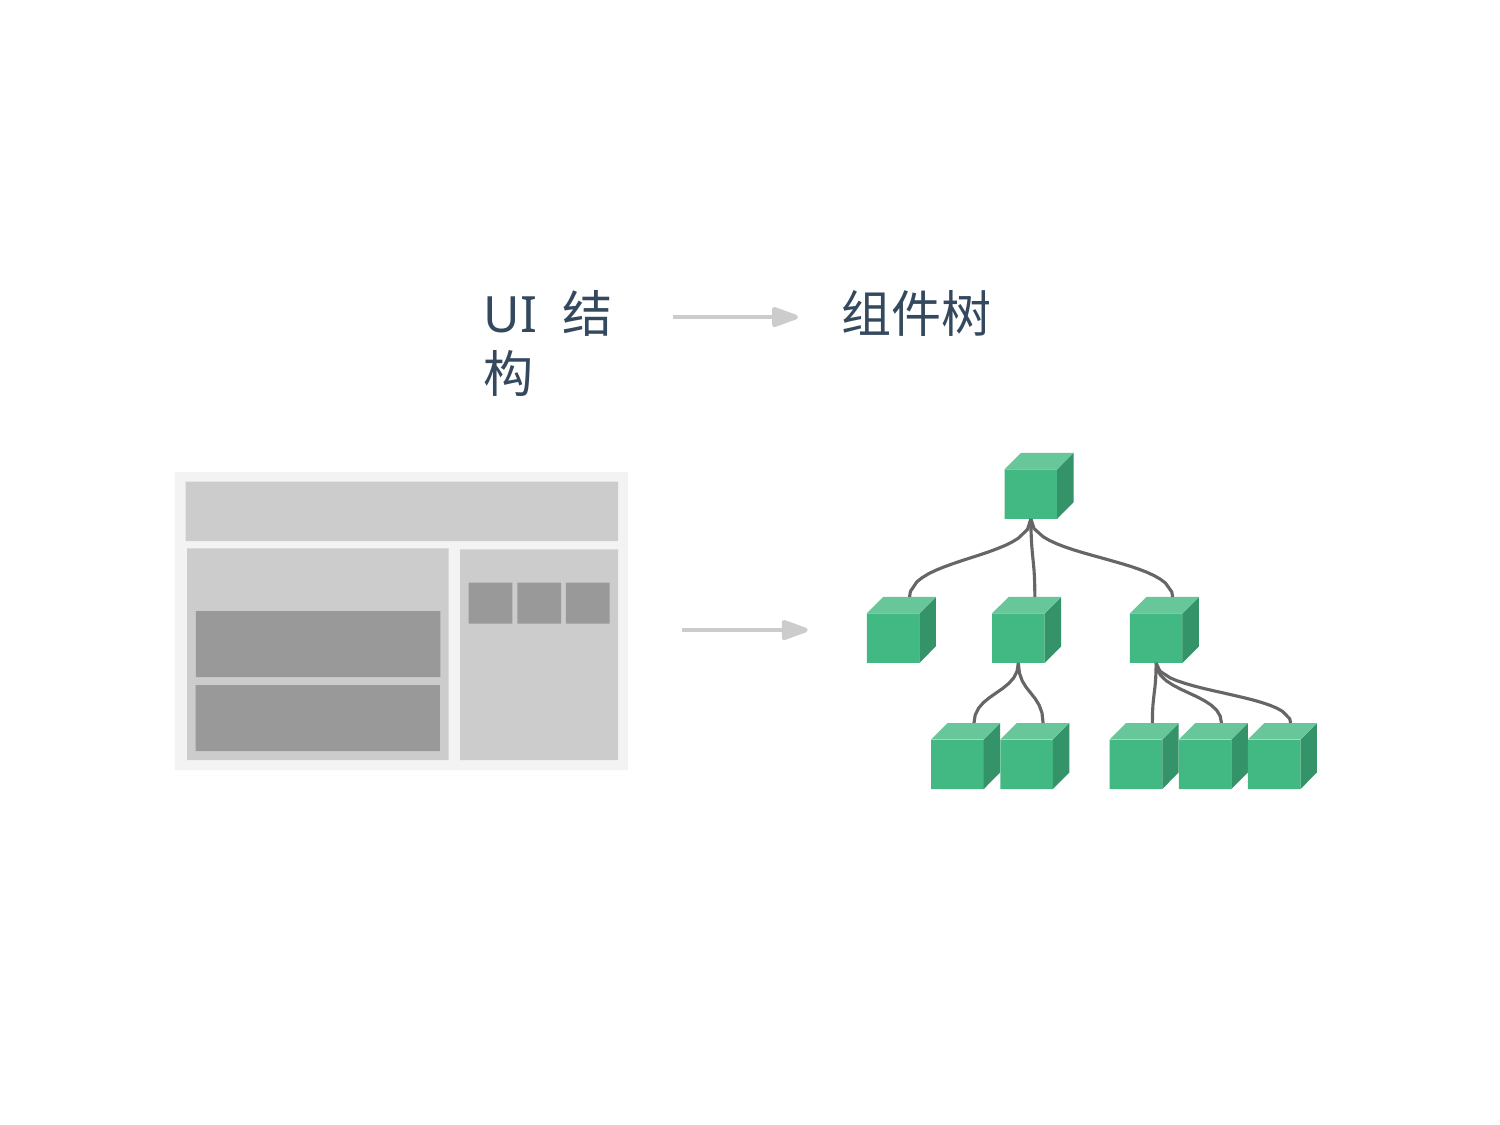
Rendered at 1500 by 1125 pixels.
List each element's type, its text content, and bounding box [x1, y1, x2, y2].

text_box [1178, 740, 1231, 790]
text_box [784, 622, 806, 638]
text_box [1129, 596, 1199, 614]
text_box [1004, 470, 1057, 519]
title UI 结构 [481, 280, 642, 471]
text_box [983, 724, 1001, 790]
text_box [1156, 662, 1291, 724]
text_box [565, 582, 610, 624]
text_box [1057, 454, 1074, 519]
text_box [195, 685, 440, 752]
text_box [1109, 723, 1179, 740]
text_box [866, 614, 919, 663]
text_box [1000, 723, 1070, 740]
text_box [866, 596, 936, 614]
text_box [460, 549, 619, 761]
text_box [1129, 614, 1182, 663]
text_box [1247, 740, 1300, 790]
text_box [468, 582, 513, 624]
text_box [931, 740, 983, 790]
text_box [1044, 598, 1062, 663]
text_box [774, 309, 796, 325]
text_box [1109, 740, 1162, 790]
text_box [973, 663, 1018, 724]
text_box [185, 481, 619, 542]
text_box [1000, 740, 1052, 790]
text_box [909, 519, 1030, 597]
text_box [1247, 723, 1318, 740]
text_box [1004, 452, 1074, 470]
text_box [1018, 662, 1044, 724]
text_box [1231, 724, 1248, 790]
text_box [174, 471, 628, 771]
text_box [1182, 598, 1199, 663]
text_box [1052, 724, 1070, 790]
text_box [1178, 723, 1248, 740]
text_box [517, 582, 562, 624]
text_box [992, 614, 1044, 663]
text_box [992, 596, 1062, 614]
text_box [1156, 665, 1222, 724]
text_box [1300, 725, 1317, 790]
text_box [187, 548, 449, 761]
text_box [919, 598, 936, 663]
text_box [931, 723, 1001, 740]
text_box [1030, 518, 1173, 597]
text_box [195, 611, 441, 678]
text_box 组件树 [839, 280, 994, 343]
text_box [1162, 724, 1179, 790]
